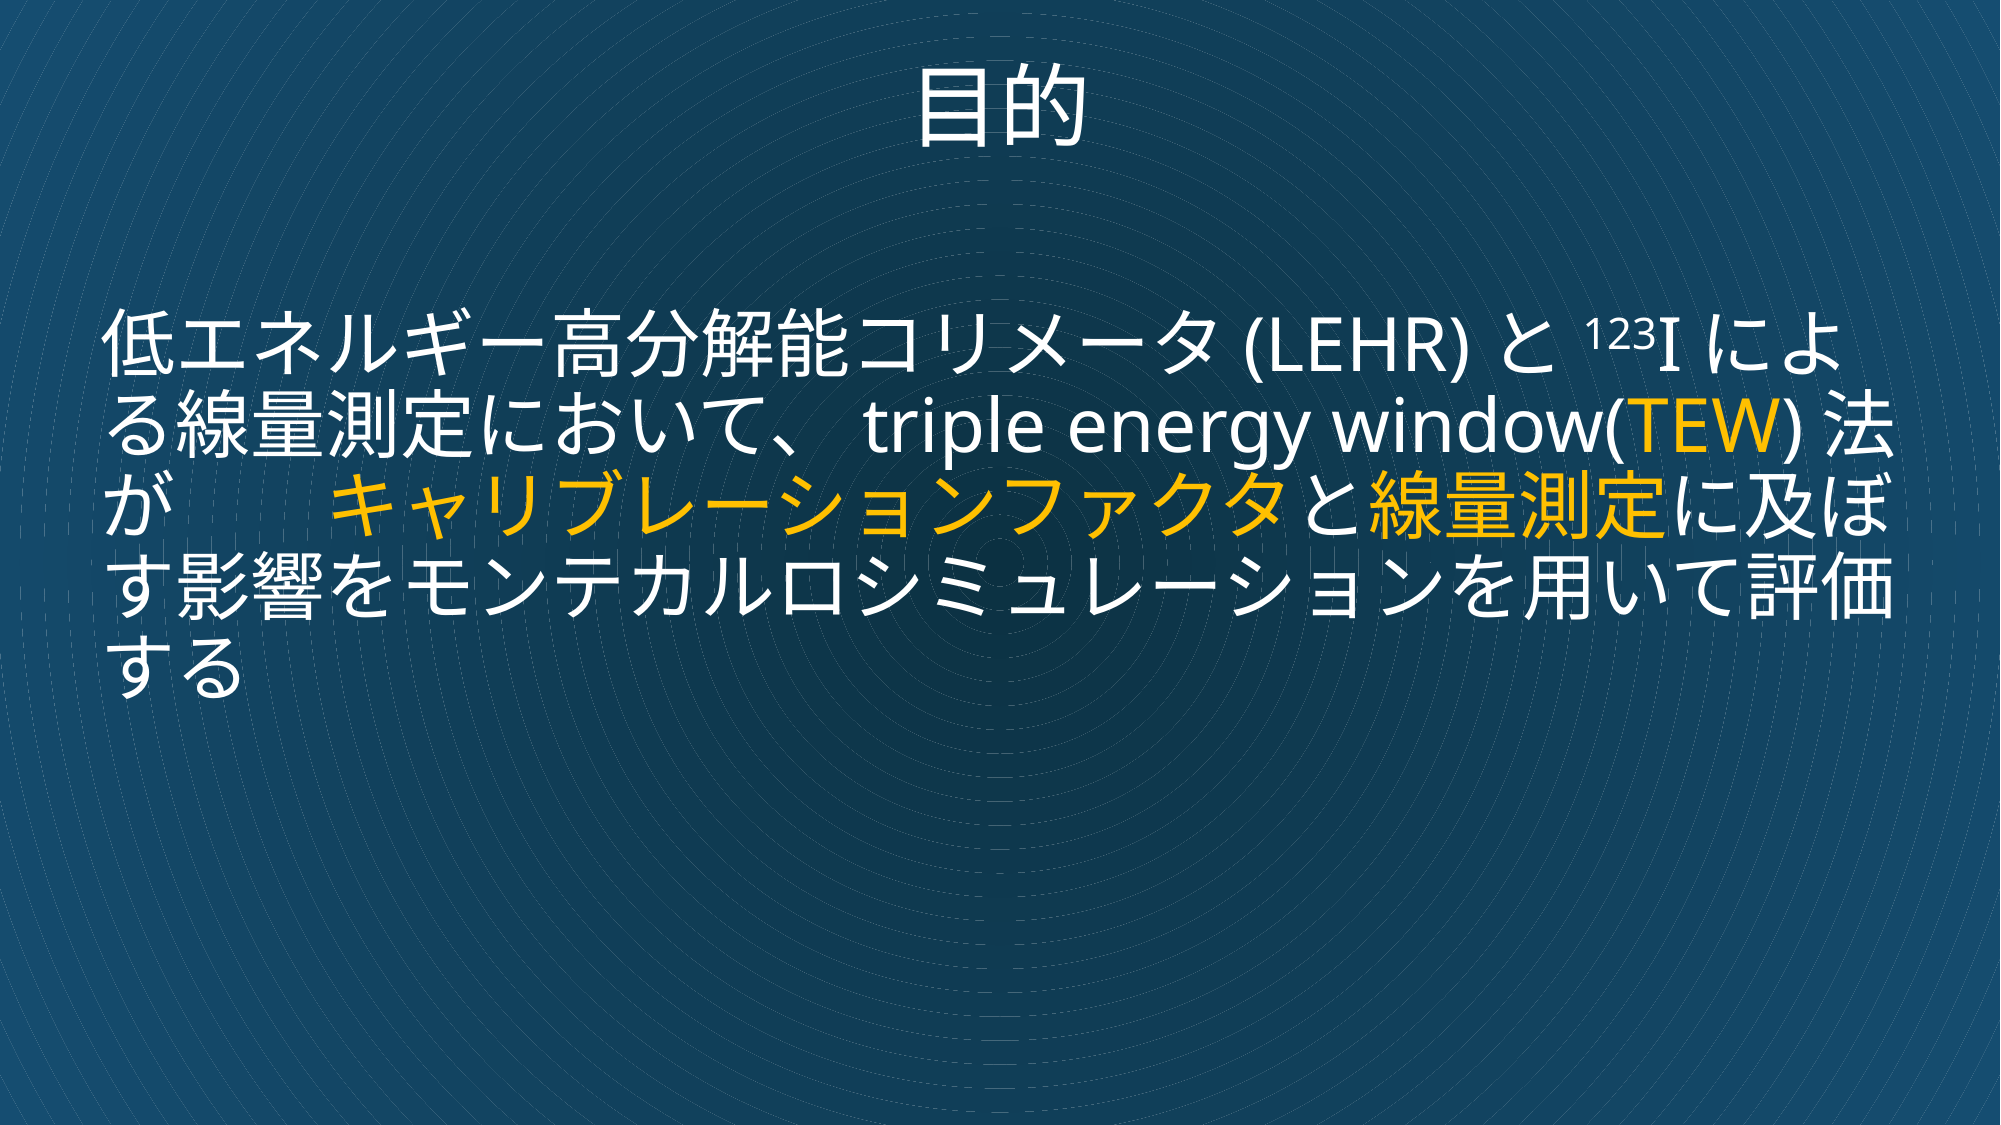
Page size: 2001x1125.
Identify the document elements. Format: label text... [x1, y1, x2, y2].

list 低エネルギー高分解能コリメータ(LEHR)と123Iによる線量測定において、triple energy window(TEW)法が キャリブレーションファクタと線量測定に及ぼす影響をモンテカルロシミュレーションを用いて評価する [85, 299, 1930, 1014]
title 目的 [137, 1, 1863, 220]
